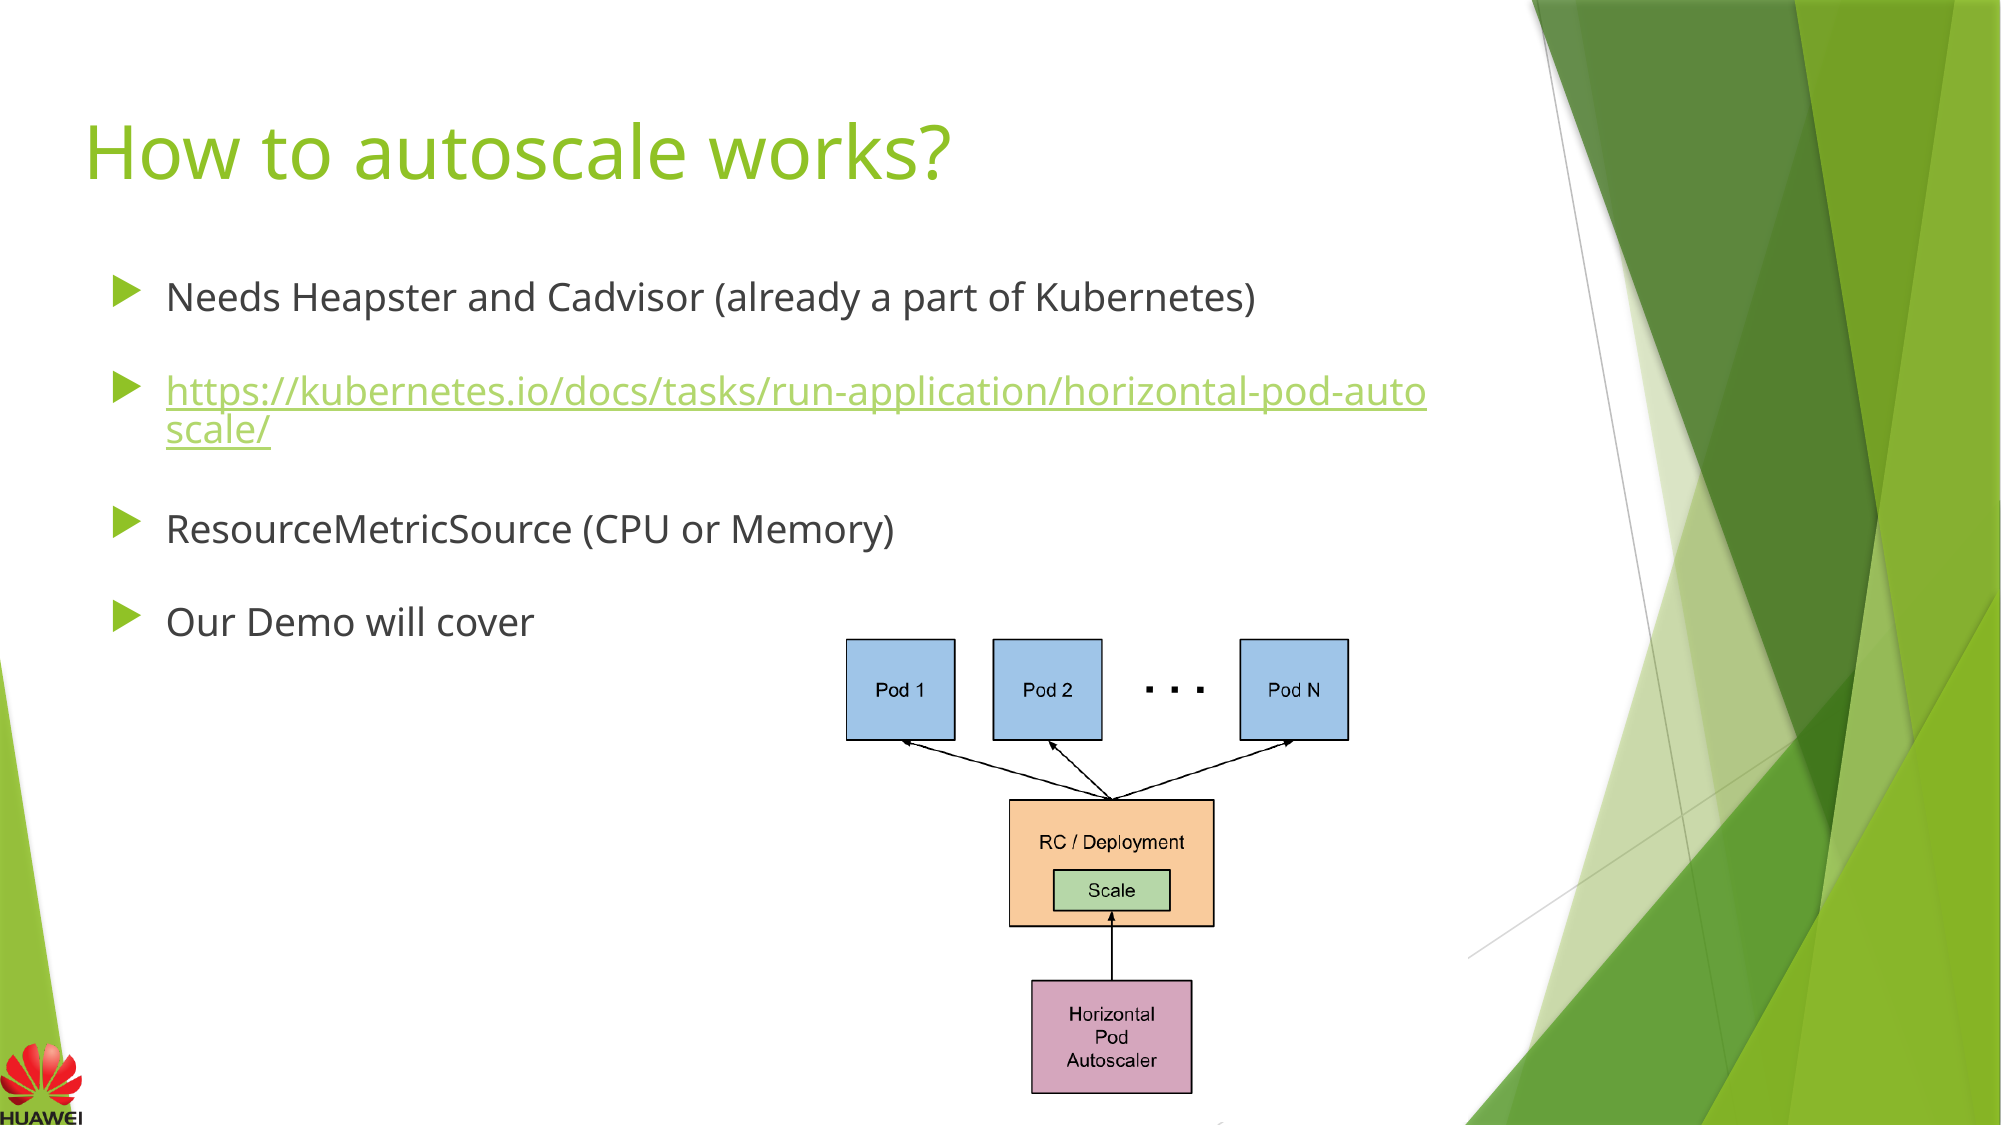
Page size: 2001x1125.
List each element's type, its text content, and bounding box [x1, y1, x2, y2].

title How to autoscale works? [68, 89, 1932, 223]
picture [747, 611, 1468, 1123]
picture [0, 1043, 82, 1125]
list Needs Heapster and Cadvisor (already a part of Kubernetes) https://kubernetes.io/docs/tasks/run-application/horizontal-pod-autoscale/ ResourceMetricSource (CPU or Memory) Our Demo will cover [94, 258, 1457, 860]
